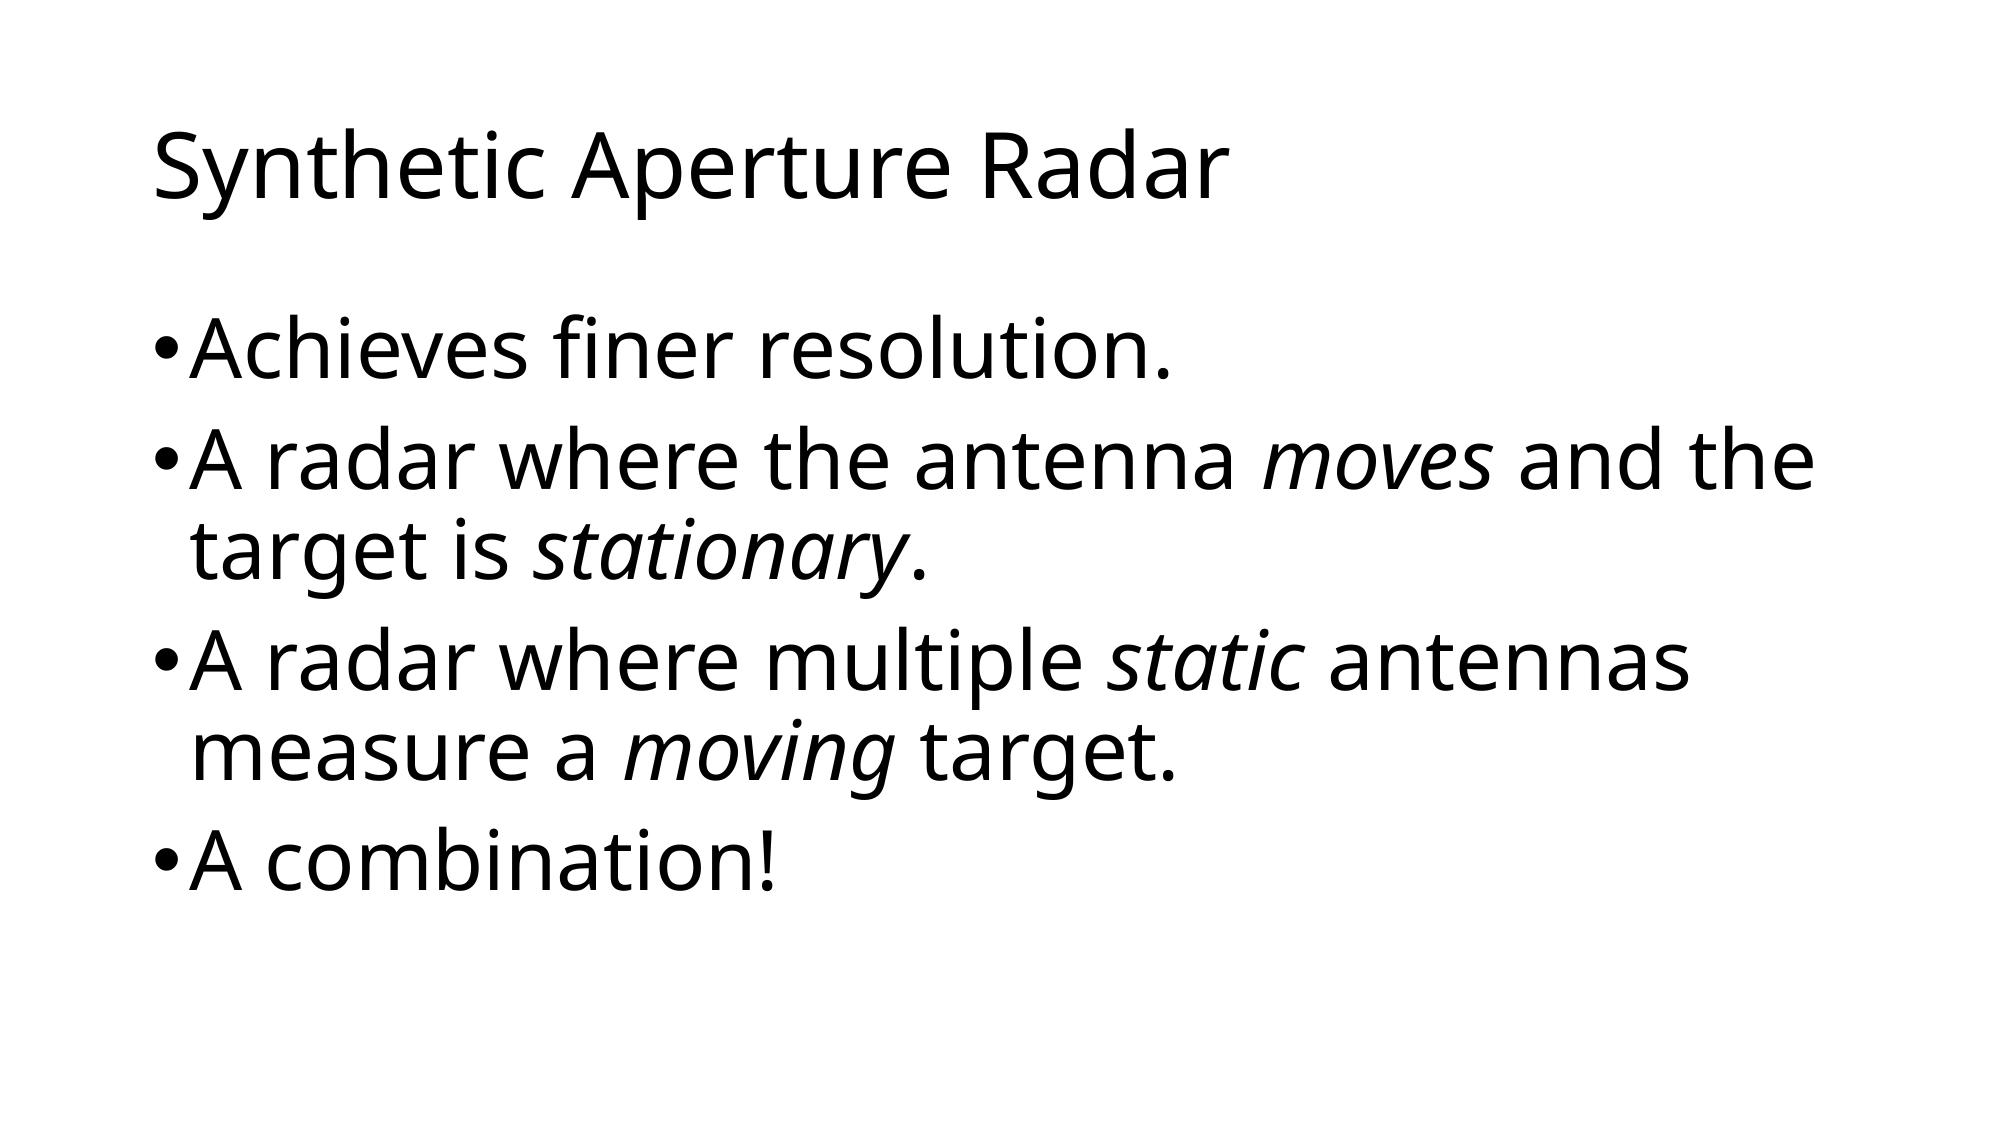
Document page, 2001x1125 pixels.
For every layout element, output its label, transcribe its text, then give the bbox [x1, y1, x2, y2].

list Achieves finer resolution. A radar where the antenna moves and the target is stationary. A radar where multiple static antennas measure a moving target. A combination! [137, 299, 1863, 1014]
title Synthetic Aperture Radar [137, 59, 1863, 278]
